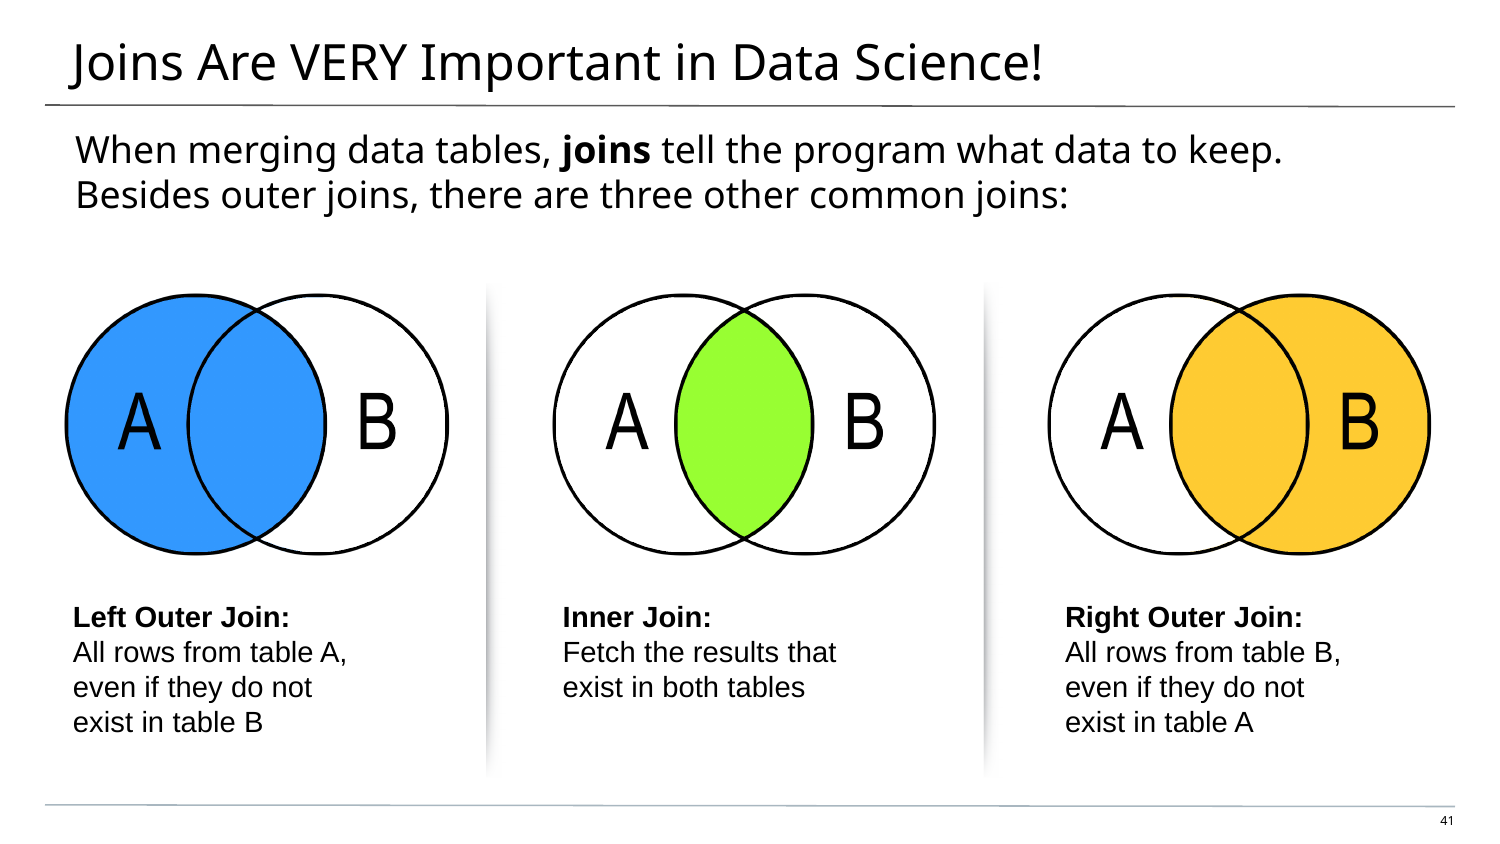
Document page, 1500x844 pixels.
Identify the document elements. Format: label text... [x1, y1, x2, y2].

text_box Right Outer Join: All rows from table B, even if they do not exist in table A [1072, 598, 1438, 744]
text_box Joins Are VERY Important in Data Science! [0, 0, 1500, 88]
text_box When merging data tables, joins tell the program what data to keep. Besides outer joins, there are three other common joins: [0, 110, 1500, 171]
text_box Left Outer Join: All rows from table A, even if they do not exist in table B [0, 598, 428, 744]
picture [0, 243, 1500, 796]
text_box Inner Join: Fetch the results that exist in both tables [574, 598, 925, 744]
